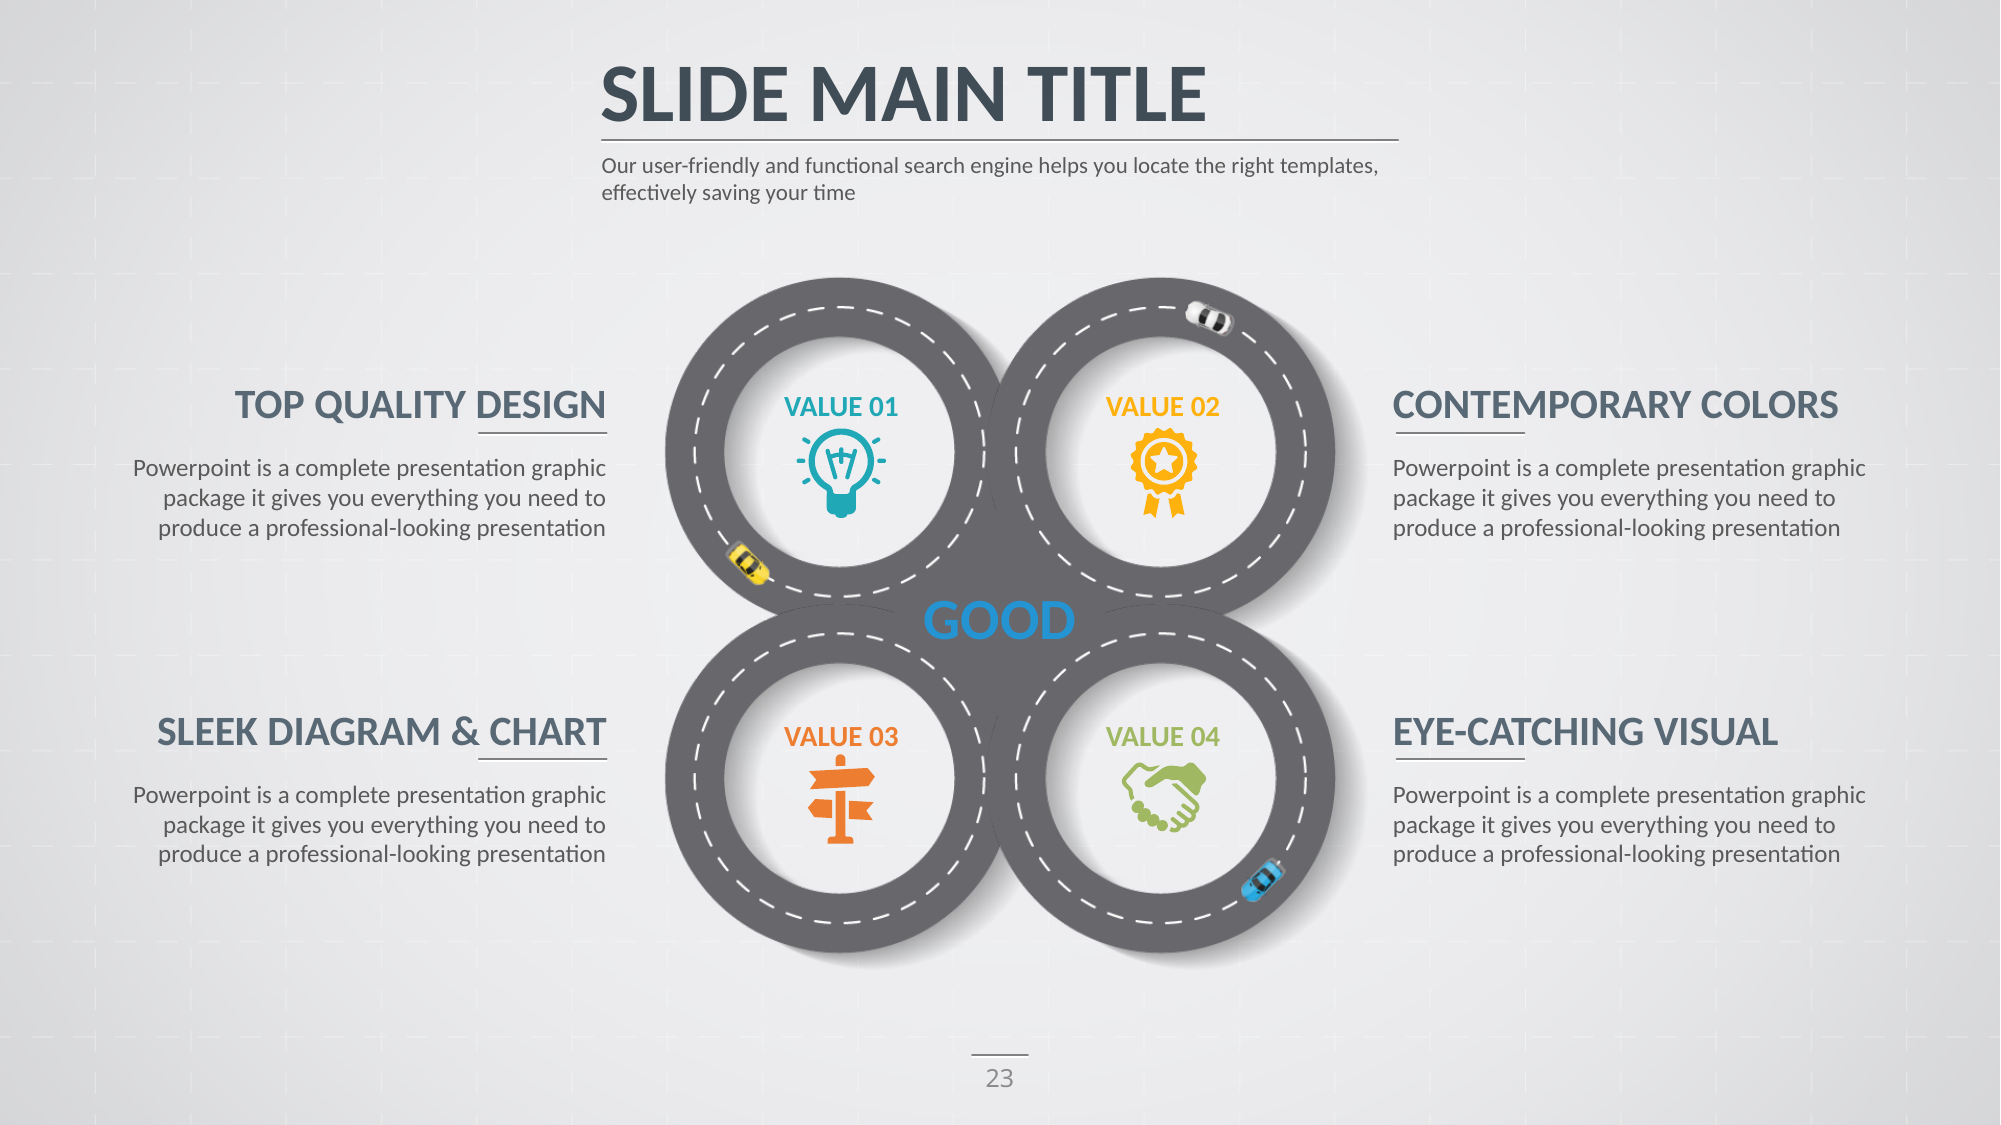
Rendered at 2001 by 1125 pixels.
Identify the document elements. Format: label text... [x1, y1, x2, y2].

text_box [107, 369, 622, 551]
slide_number 23 [923, 1049, 1077, 1110]
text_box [1078, 383, 1248, 519]
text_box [1078, 713, 1248, 833]
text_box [1378, 695, 1892, 877]
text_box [756, 383, 926, 518]
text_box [1378, 369, 1892, 551]
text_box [756, 713, 926, 844]
picture [0, 0, 2000, 1125]
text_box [107, 695, 622, 877]
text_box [649, 270, 1379, 978]
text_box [585, 30, 1415, 214]
